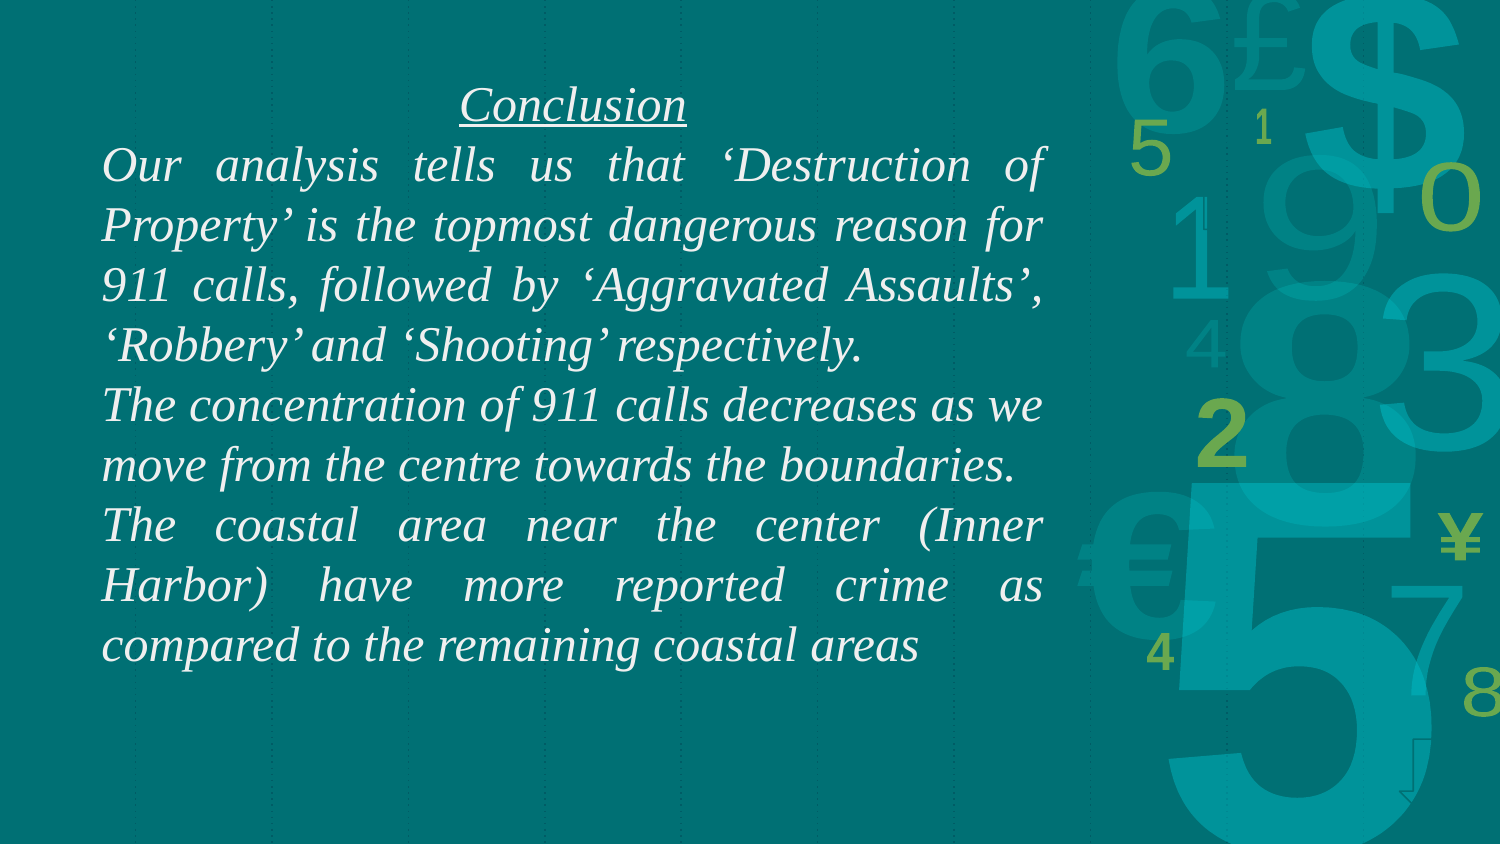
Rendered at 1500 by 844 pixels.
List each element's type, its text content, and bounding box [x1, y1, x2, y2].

list Conclusion Our analysis tells us that ‘Destruction of Property’ is the topmost dangerous reason for 911 calls, followed by ‘Aggravated Assaults’, ‘Robbery’ and ‘Shooting’ respectively. The concentration of 911 calls decreases as we move from the centre towards the boundaries. The coastal area near the center (Inner Harbor) have more reported crime as compared to the remaining coastal areas [86, 0, 1060, 780]
